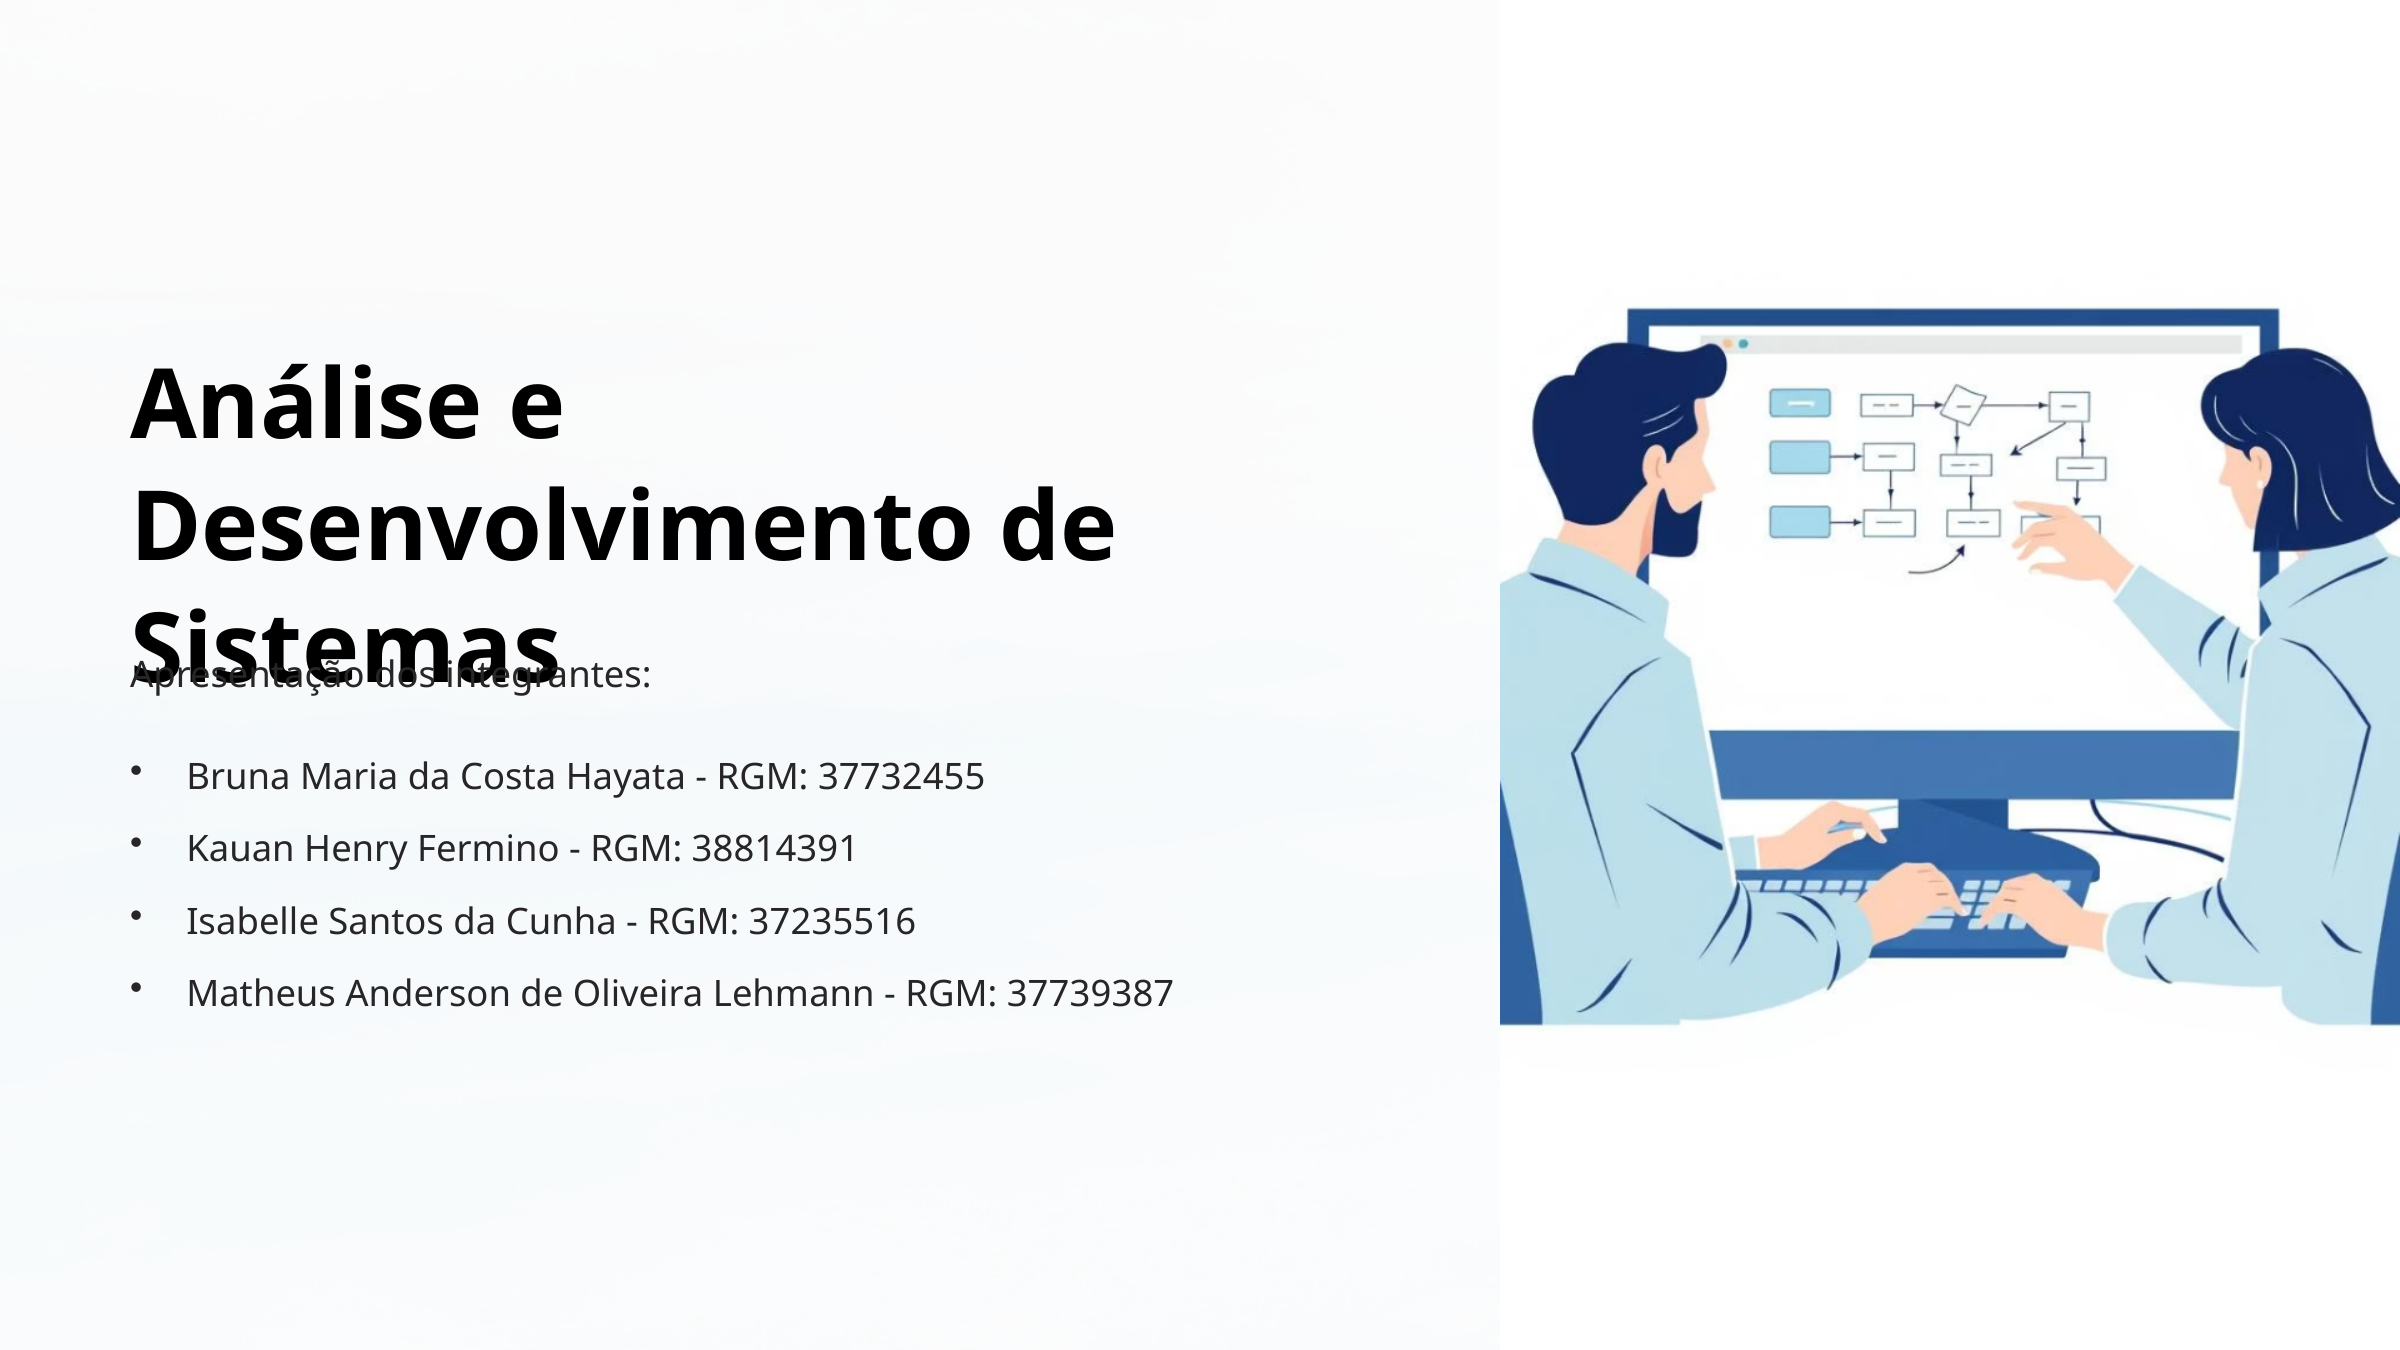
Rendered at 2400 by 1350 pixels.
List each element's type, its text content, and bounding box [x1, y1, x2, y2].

text_box Kauan Henry Fermino - RGM: 38814391 [130, 809, 1370, 870]
text_box Bruna Maria da Costa Hayata - RGM: 37732455 [130, 737, 1370, 797]
text_box Isabelle Santos da Cunha - RGM: 37235516 [130, 882, 1370, 942]
picture [1499, 0, 2400, 1350]
text_box Apresentação dos integrantes: [130, 635, 1370, 696]
text_box Matheus Anderson de Oliveira Lehmann - RGM: 37739387 [130, 954, 1370, 1015]
text_box Análise e Desenvolvimento de Sistemas [130, 335, 1370, 580]
